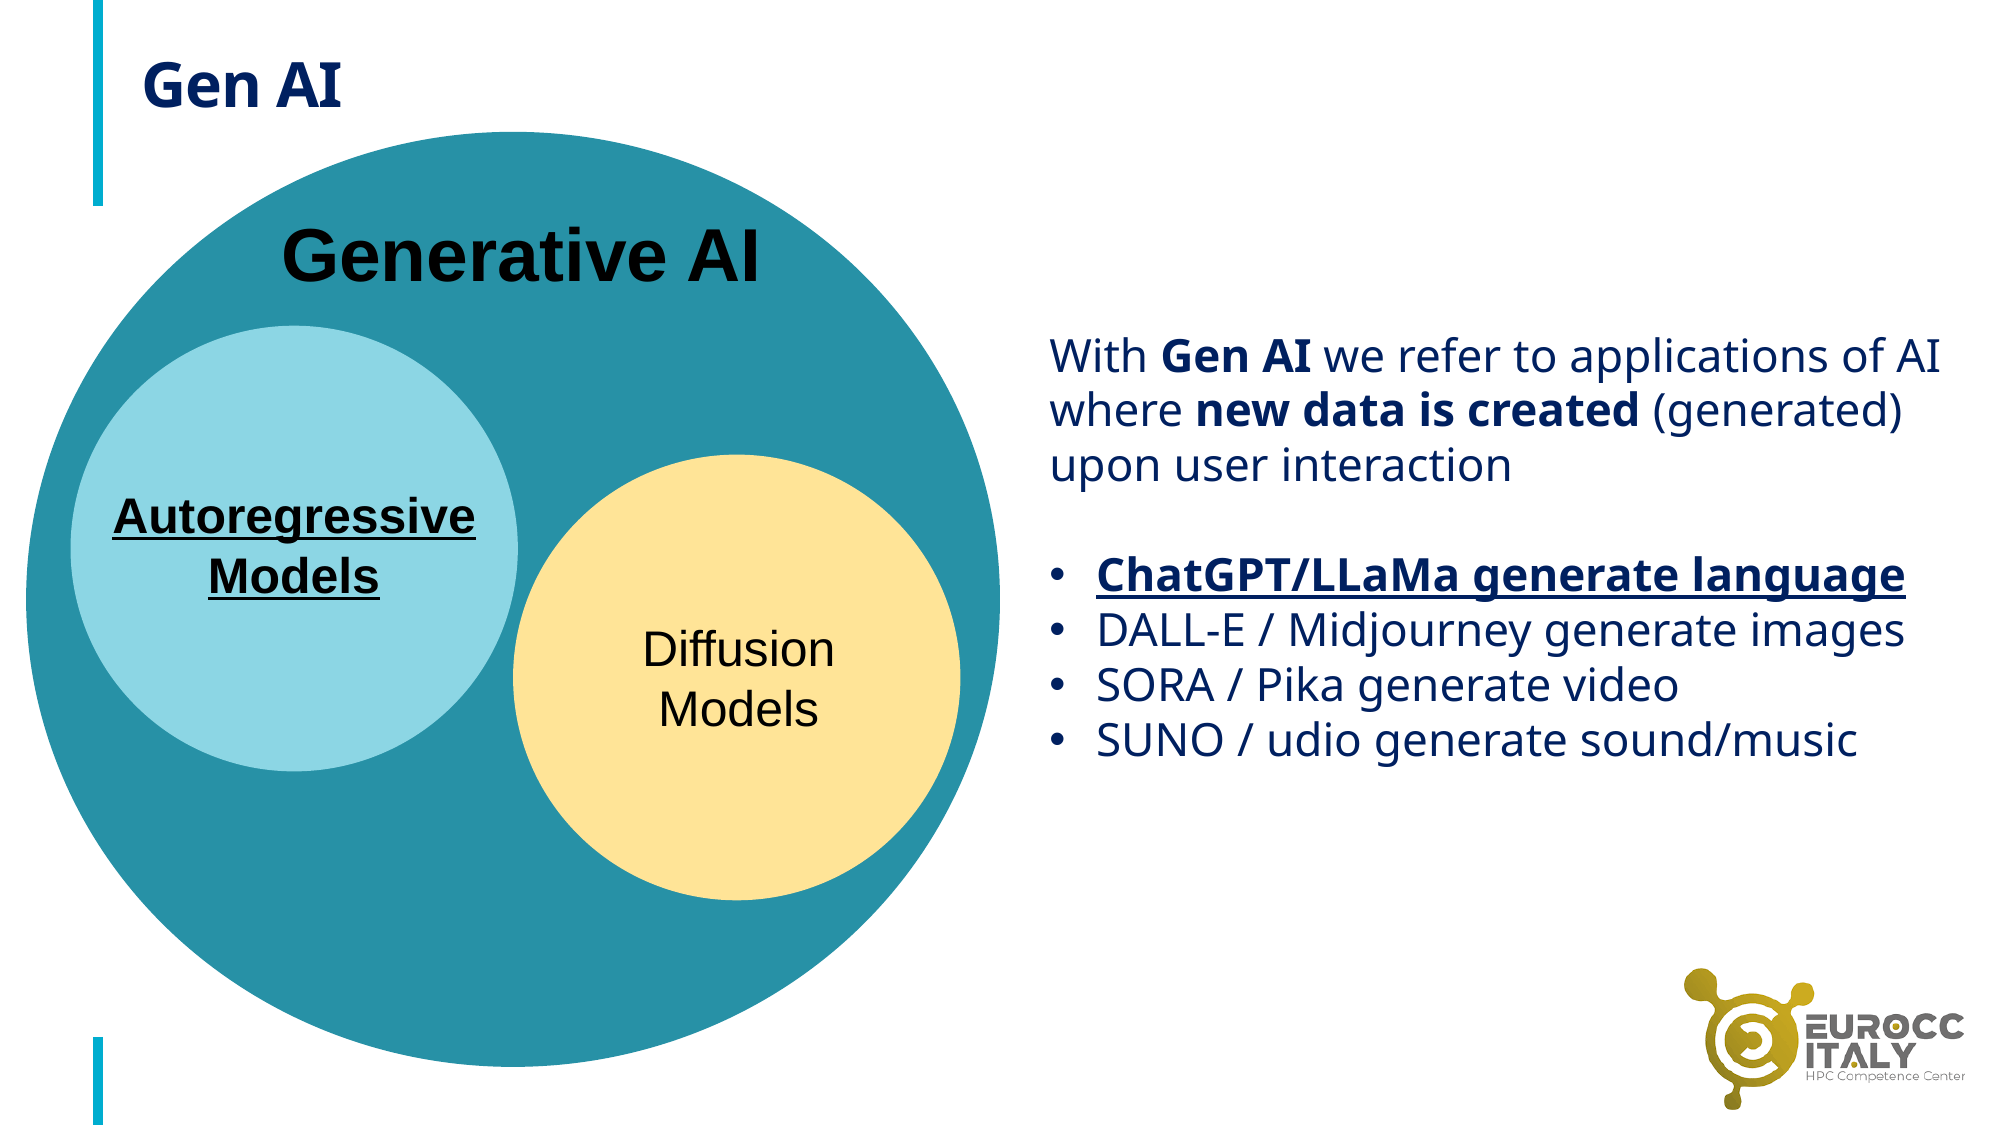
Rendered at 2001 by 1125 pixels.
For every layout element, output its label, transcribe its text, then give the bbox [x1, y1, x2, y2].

text_box [26, 405, 886, 1067]
text_box Gen AI [126, 45, 1961, 167]
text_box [512, 454, 961, 901]
text_box With Gen AI we refer to applications of AI where new data is created (generated) upon user interaction ChatGPT/LLaMa generate language DALL-E / Midjourney generate images SORA / Pika generate video SUNO / udio generate sound/music [1034, 318, 1961, 774]
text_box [70, 325, 519, 772]
text_box Generative AI [265, 198, 777, 404]
text_box [118, 131, 763, 325]
text_box [519, 206, 1000, 783]
picture [1684, 967, 1965, 1110]
